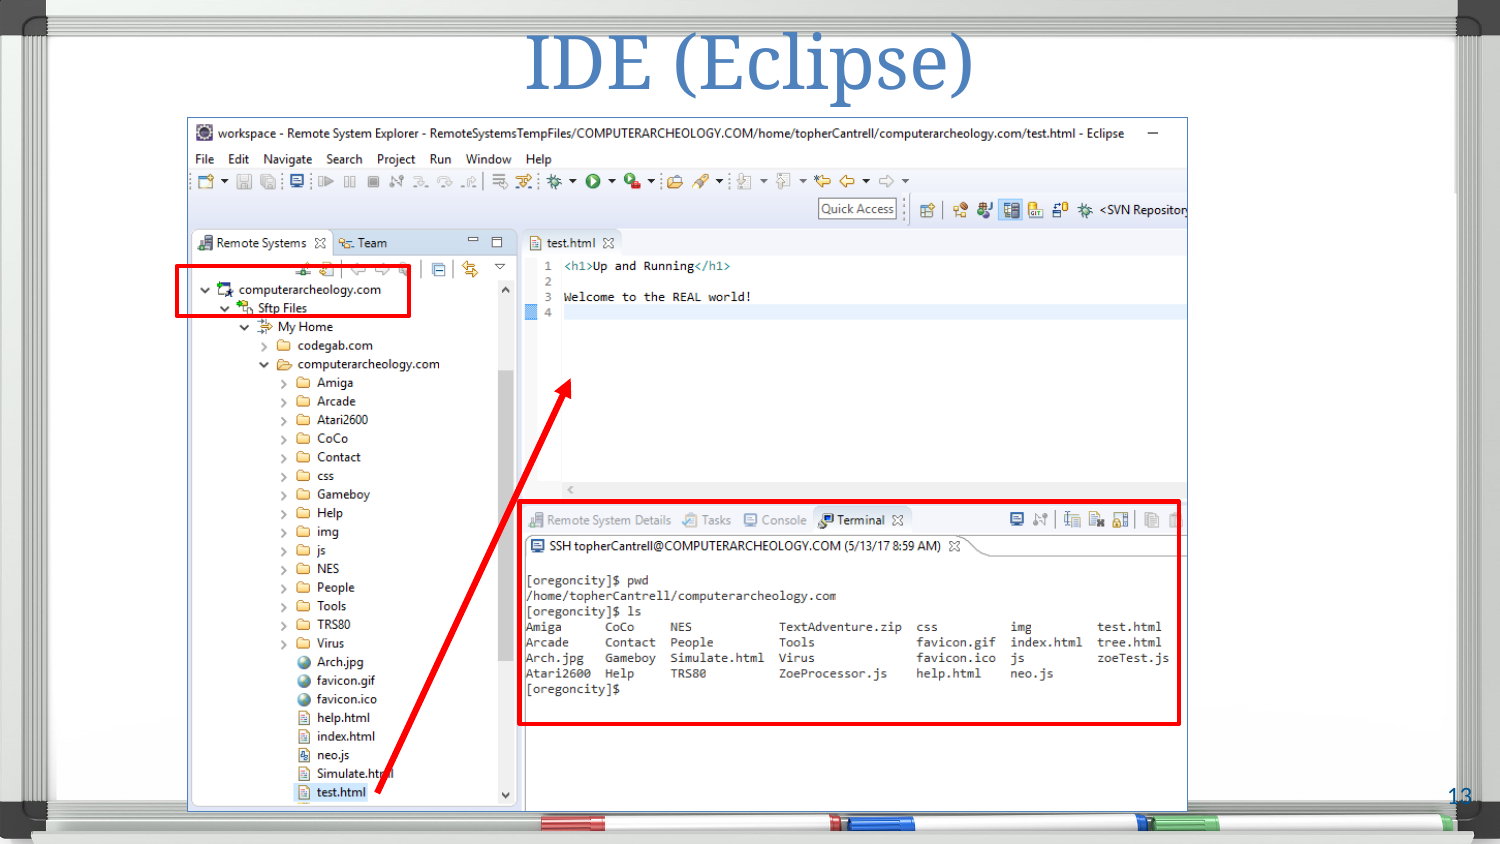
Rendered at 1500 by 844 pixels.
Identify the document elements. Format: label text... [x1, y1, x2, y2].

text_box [376, 377, 571, 794]
text_box [175, 264, 182, 318]
slide_number 13 [1387, 771, 1488, 817]
picture [0, 0, 1500, 844]
title IDE (Eclipse) [12, 9, 1488, 110]
